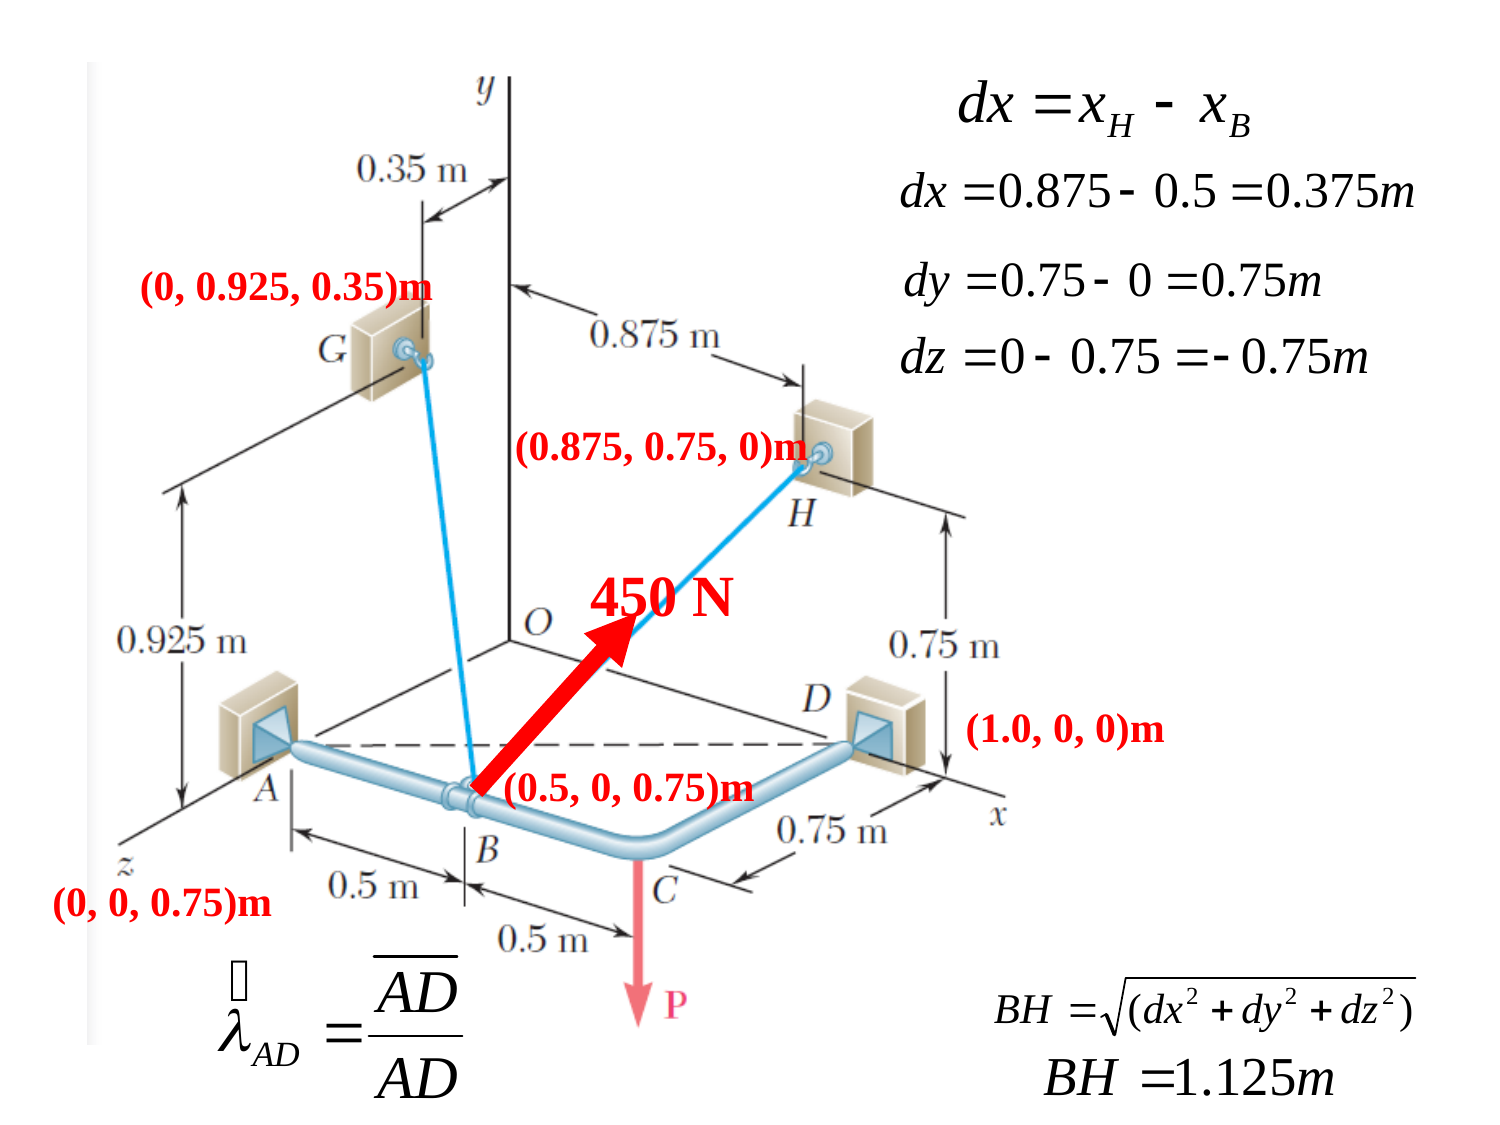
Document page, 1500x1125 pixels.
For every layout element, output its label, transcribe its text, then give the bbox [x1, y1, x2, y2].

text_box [1033, 1044, 1345, 1109]
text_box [947, 62, 1262, 149]
text_box (1.0, 0, 0)m [1068, 693, 1276, 759]
picture [87, 62, 1064, 1045]
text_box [891, 326, 1378, 388]
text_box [208, 944, 477, 1112]
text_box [891, 160, 1426, 220]
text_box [895, 250, 1331, 317]
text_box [475, 612, 638, 792]
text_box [985, 966, 1425, 1045]
text_box (0, 0, 0.75)m [37, 866, 82, 932]
